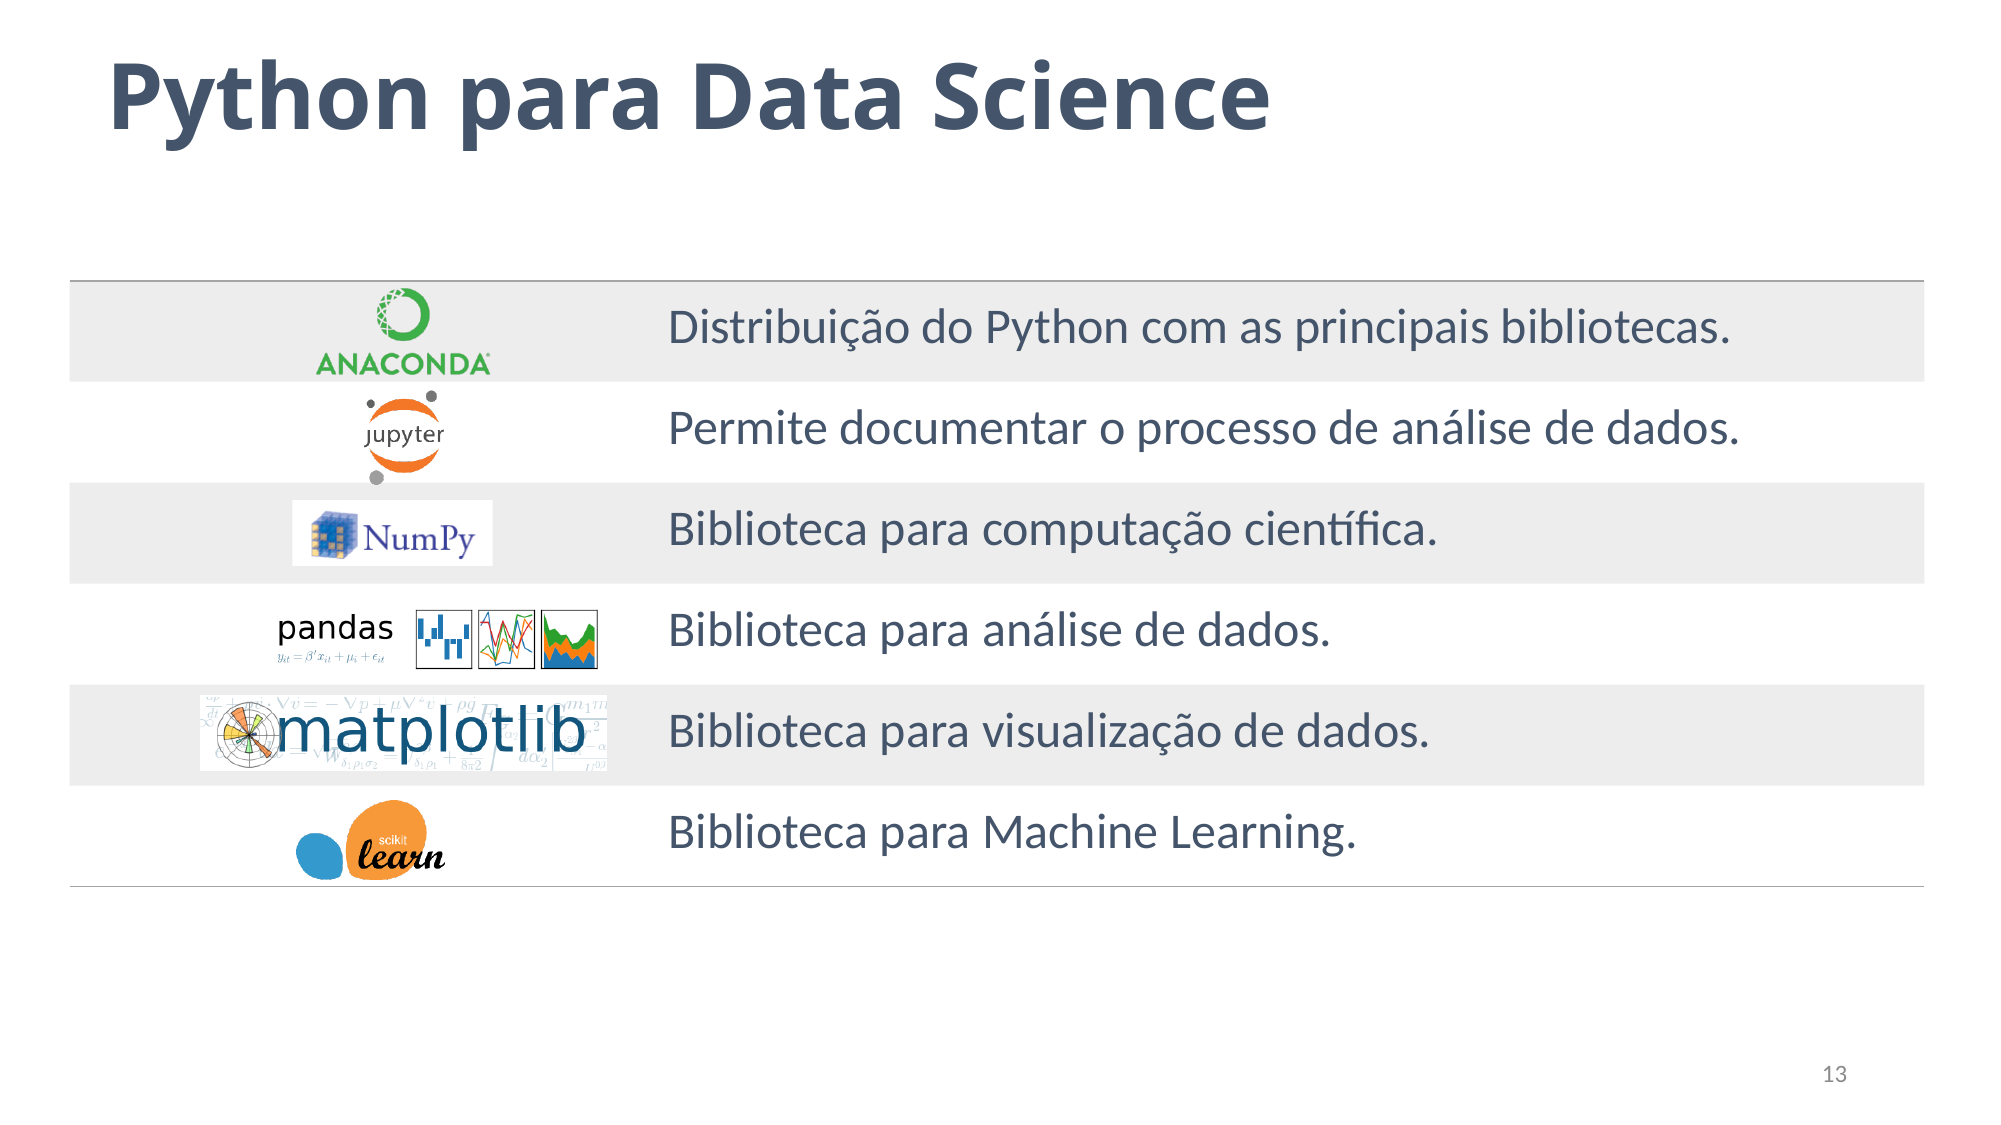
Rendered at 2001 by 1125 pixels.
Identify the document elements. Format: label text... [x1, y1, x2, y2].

picture [292, 500, 493, 566]
slide_number 13 [1412, 1042, 1863, 1103]
table_cell Biblioteca para Machine Learning. [654, 786, 1924, 886]
table_cell Biblioteca para análise de dados. [654, 584, 1924, 685]
picture [352, 386, 454, 488]
table_cell Biblioteca para visualização de dados. [654, 685, 1924, 786]
table_header [70, 282, 654, 382]
picture [314, 286, 493, 376]
table_cell [70, 584, 654, 685]
table_cell [70, 483, 654, 584]
table_cell Permite documentar o processo de análise de dados. [654, 382, 1924, 483]
table_header Distribuição do Python com as principais bibliotecas. [654, 282, 1924, 382]
picture [200, 695, 607, 771]
table_cell [70, 786, 654, 886]
table_cell [70, 685, 654, 786]
title Python para Data Science [91, 15, 1946, 178]
table_cell Biblioteca para computação científica. [654, 483, 1924, 584]
table_cell [70, 382, 654, 483]
picture [296, 800, 445, 881]
picture [259, 602, 607, 675]
